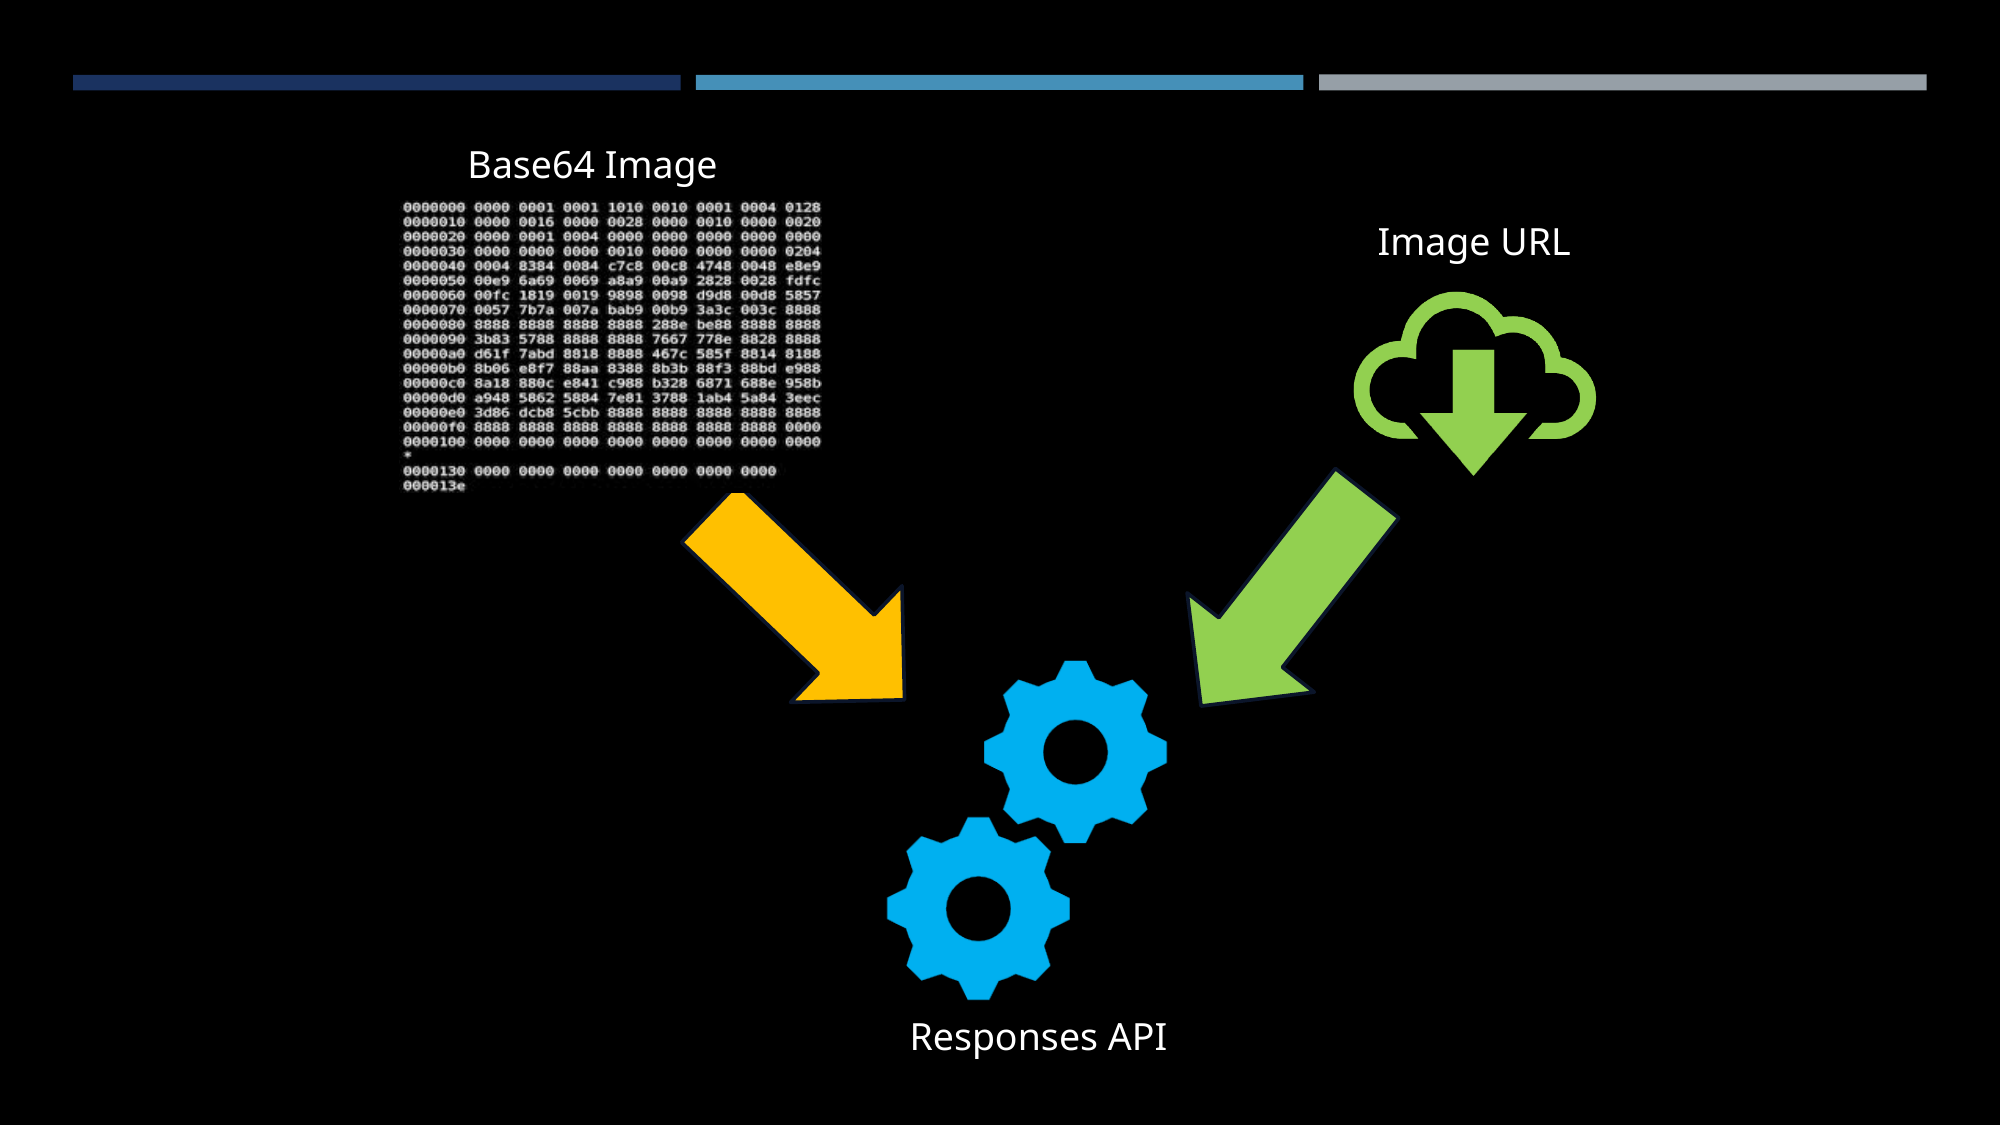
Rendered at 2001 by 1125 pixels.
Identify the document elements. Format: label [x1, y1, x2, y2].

text_box [398, 132, 1602, 1068]
